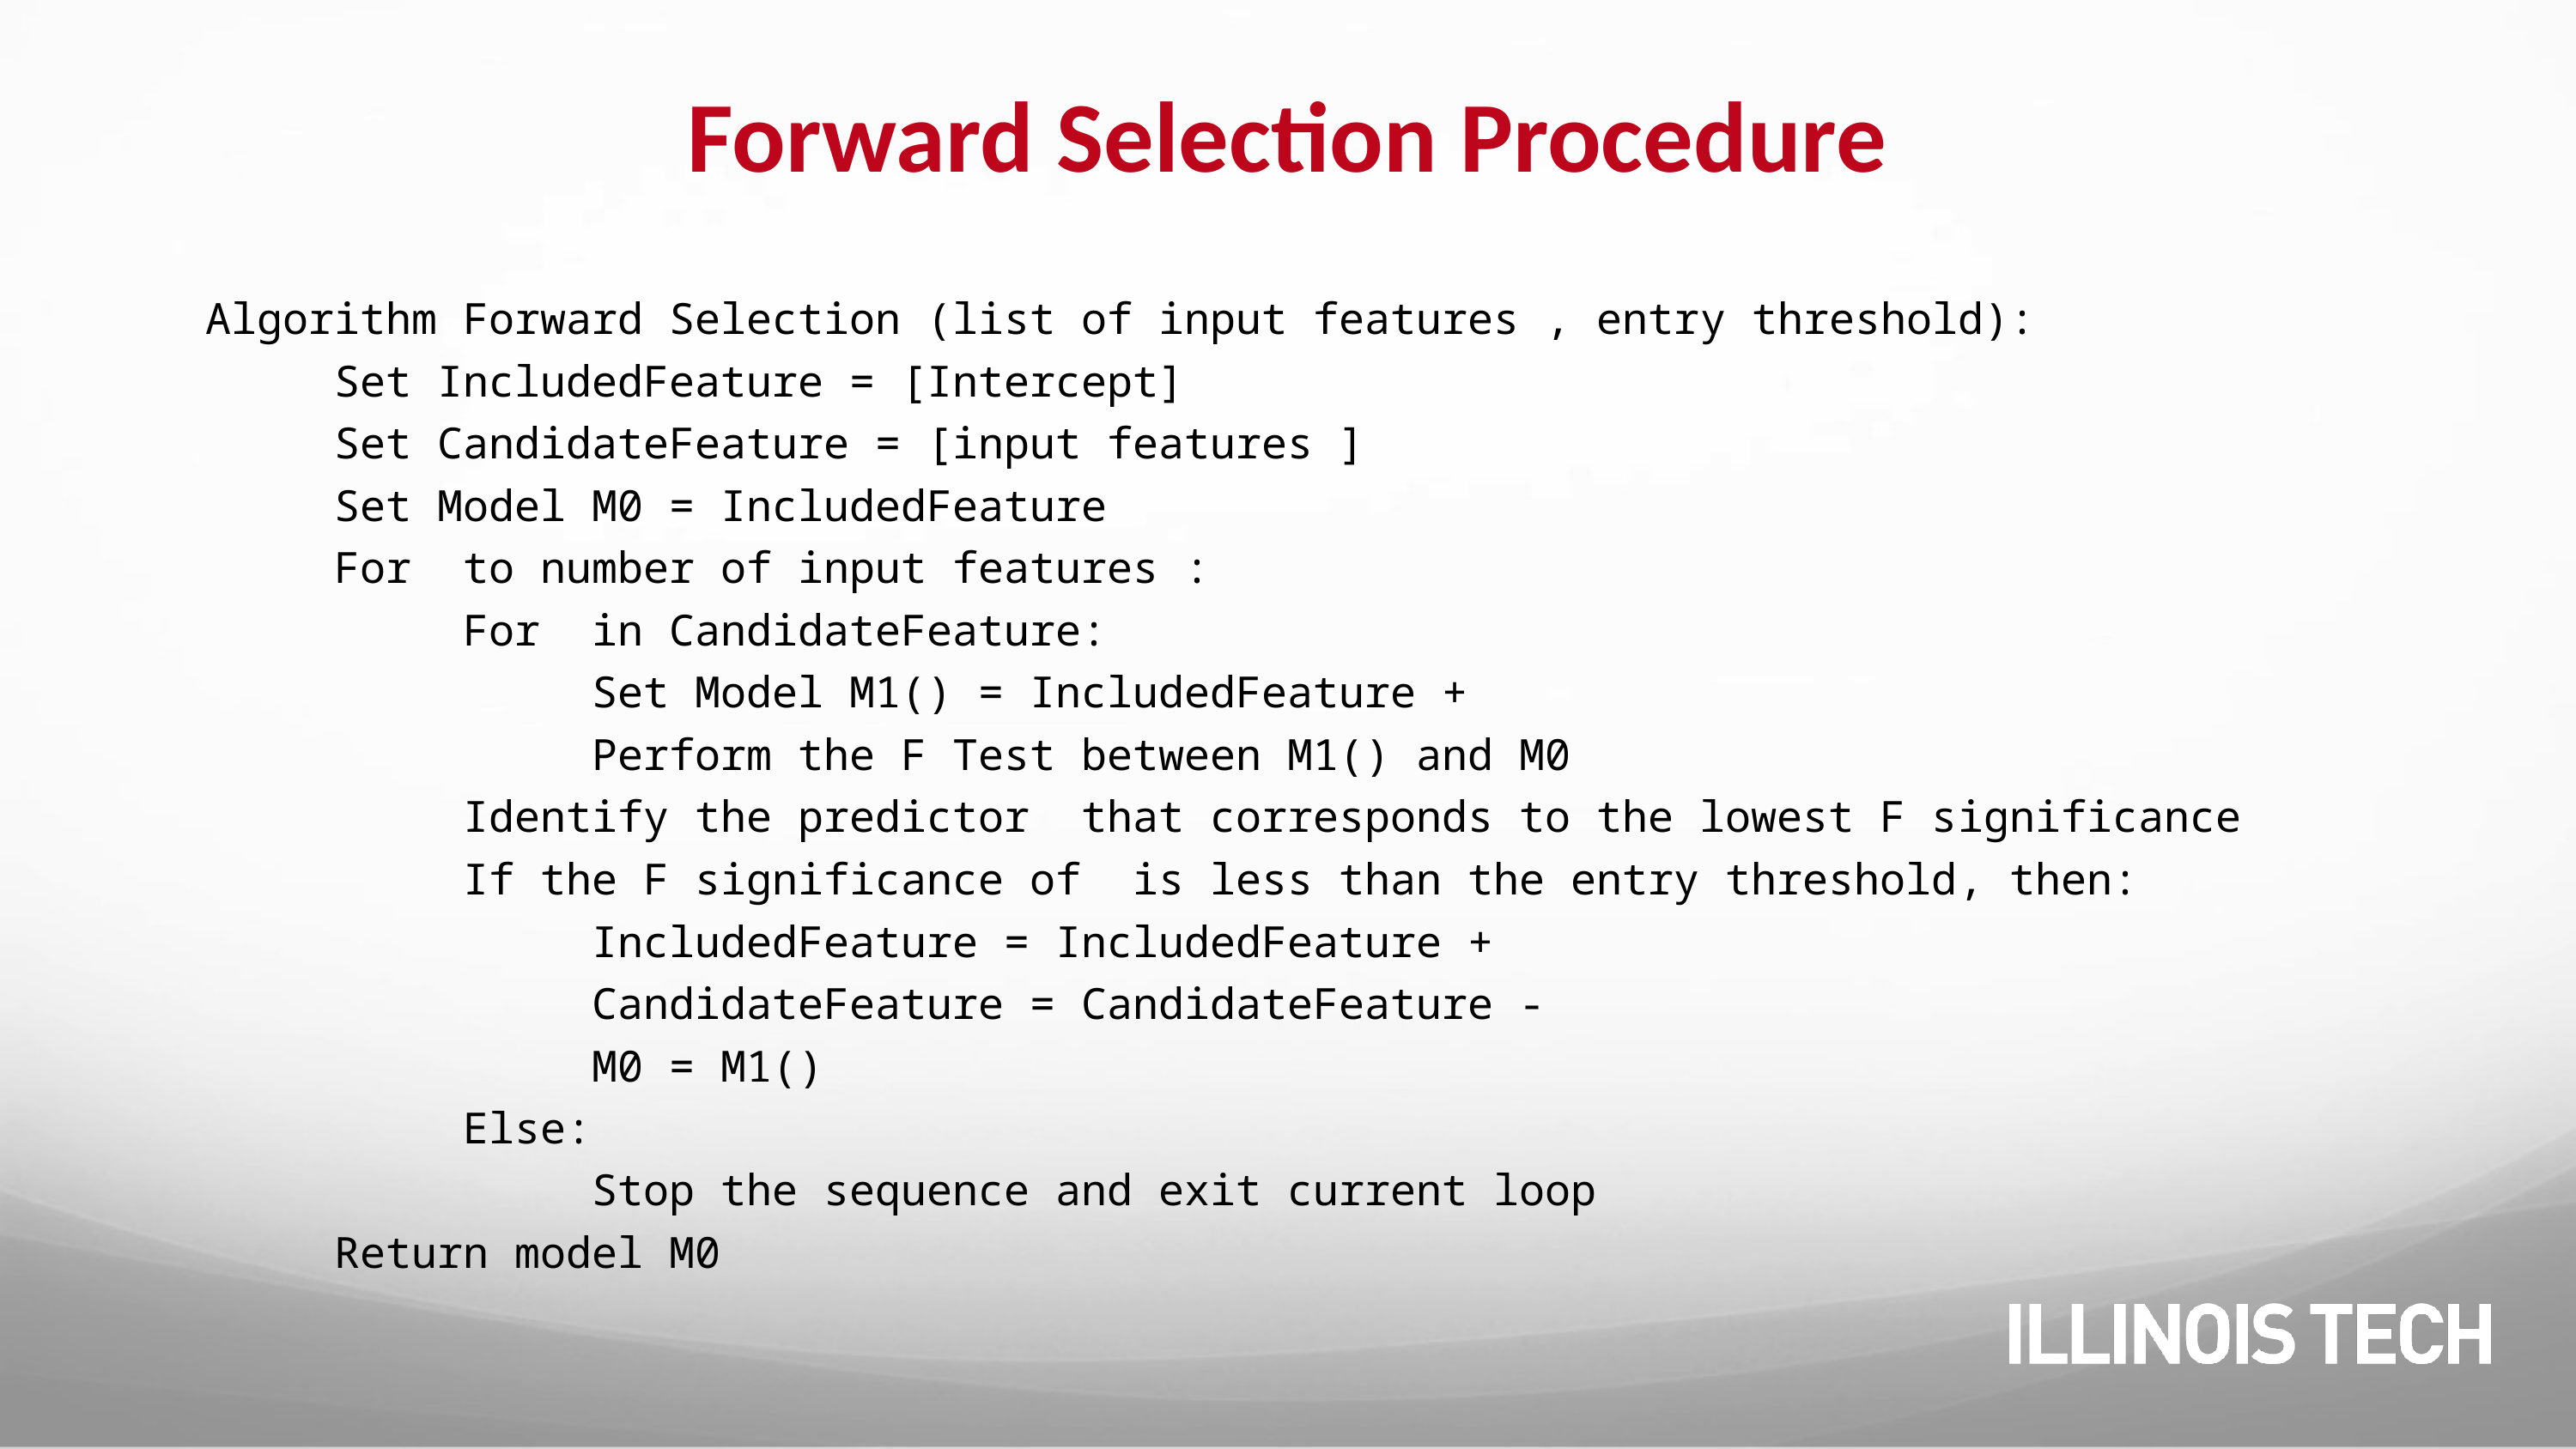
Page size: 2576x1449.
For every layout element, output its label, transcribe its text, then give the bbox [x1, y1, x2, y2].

picture [0, 0, 2576, 1449]
title Forward Selection Procedure [155, 22, 2421, 241]
